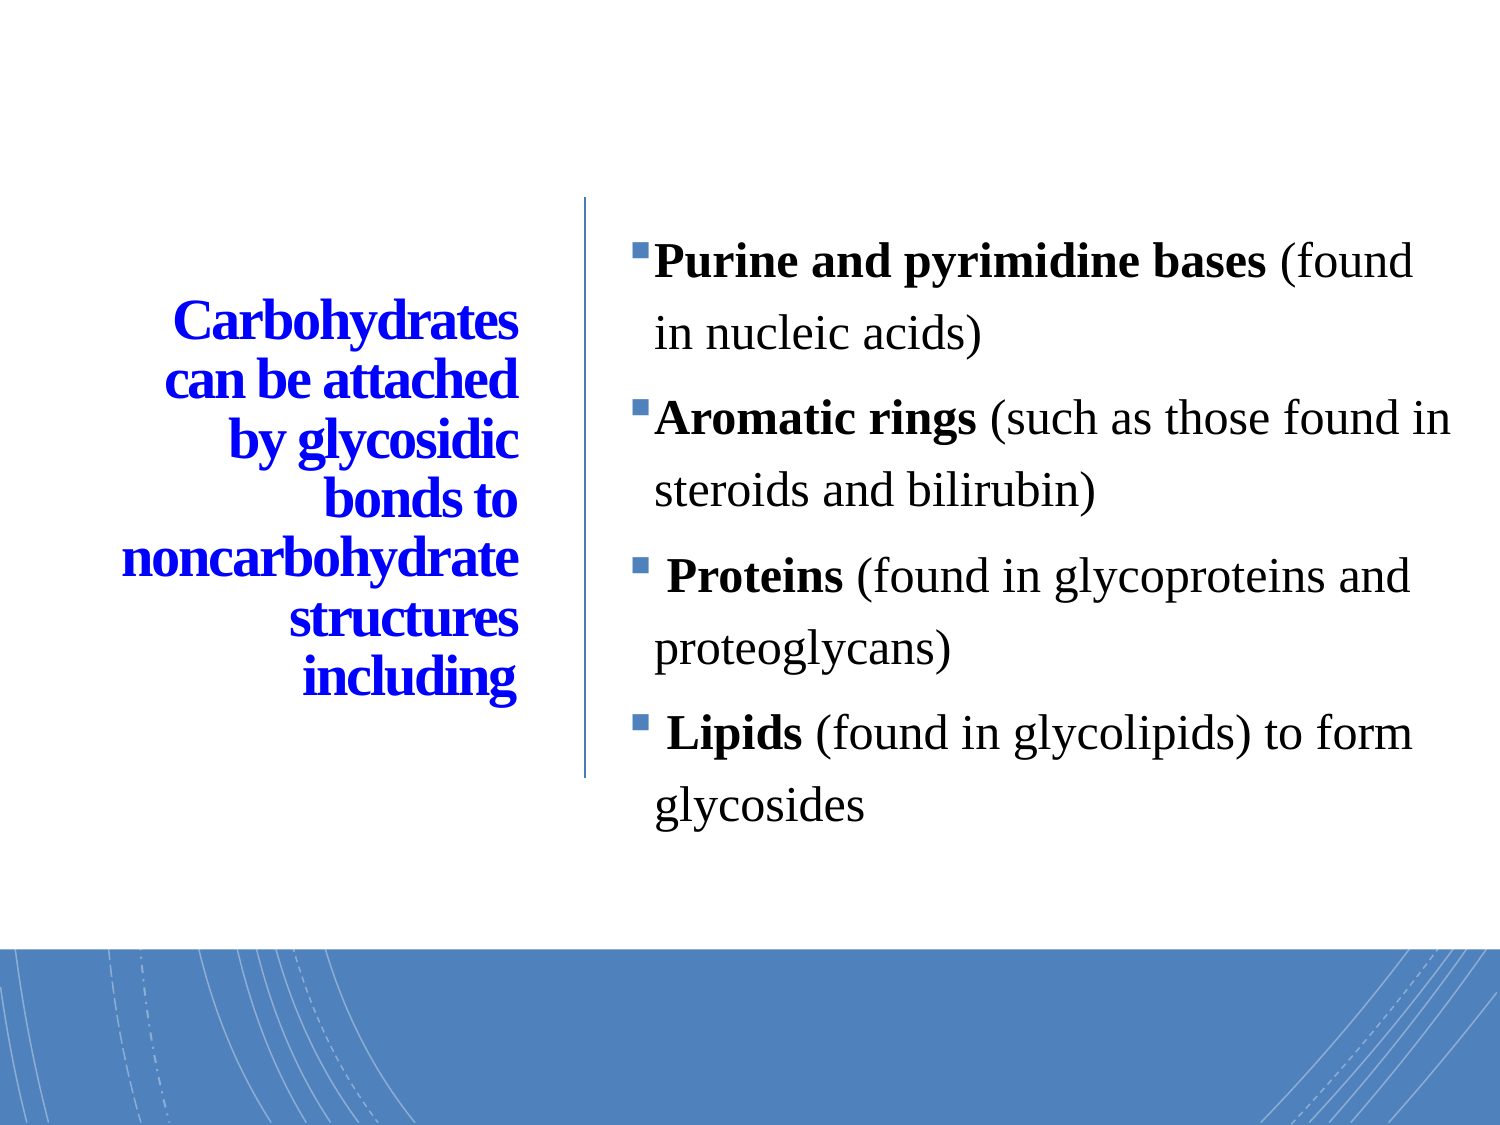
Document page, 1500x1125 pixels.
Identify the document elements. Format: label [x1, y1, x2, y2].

text_box [0, 0, 1498, 1125]
